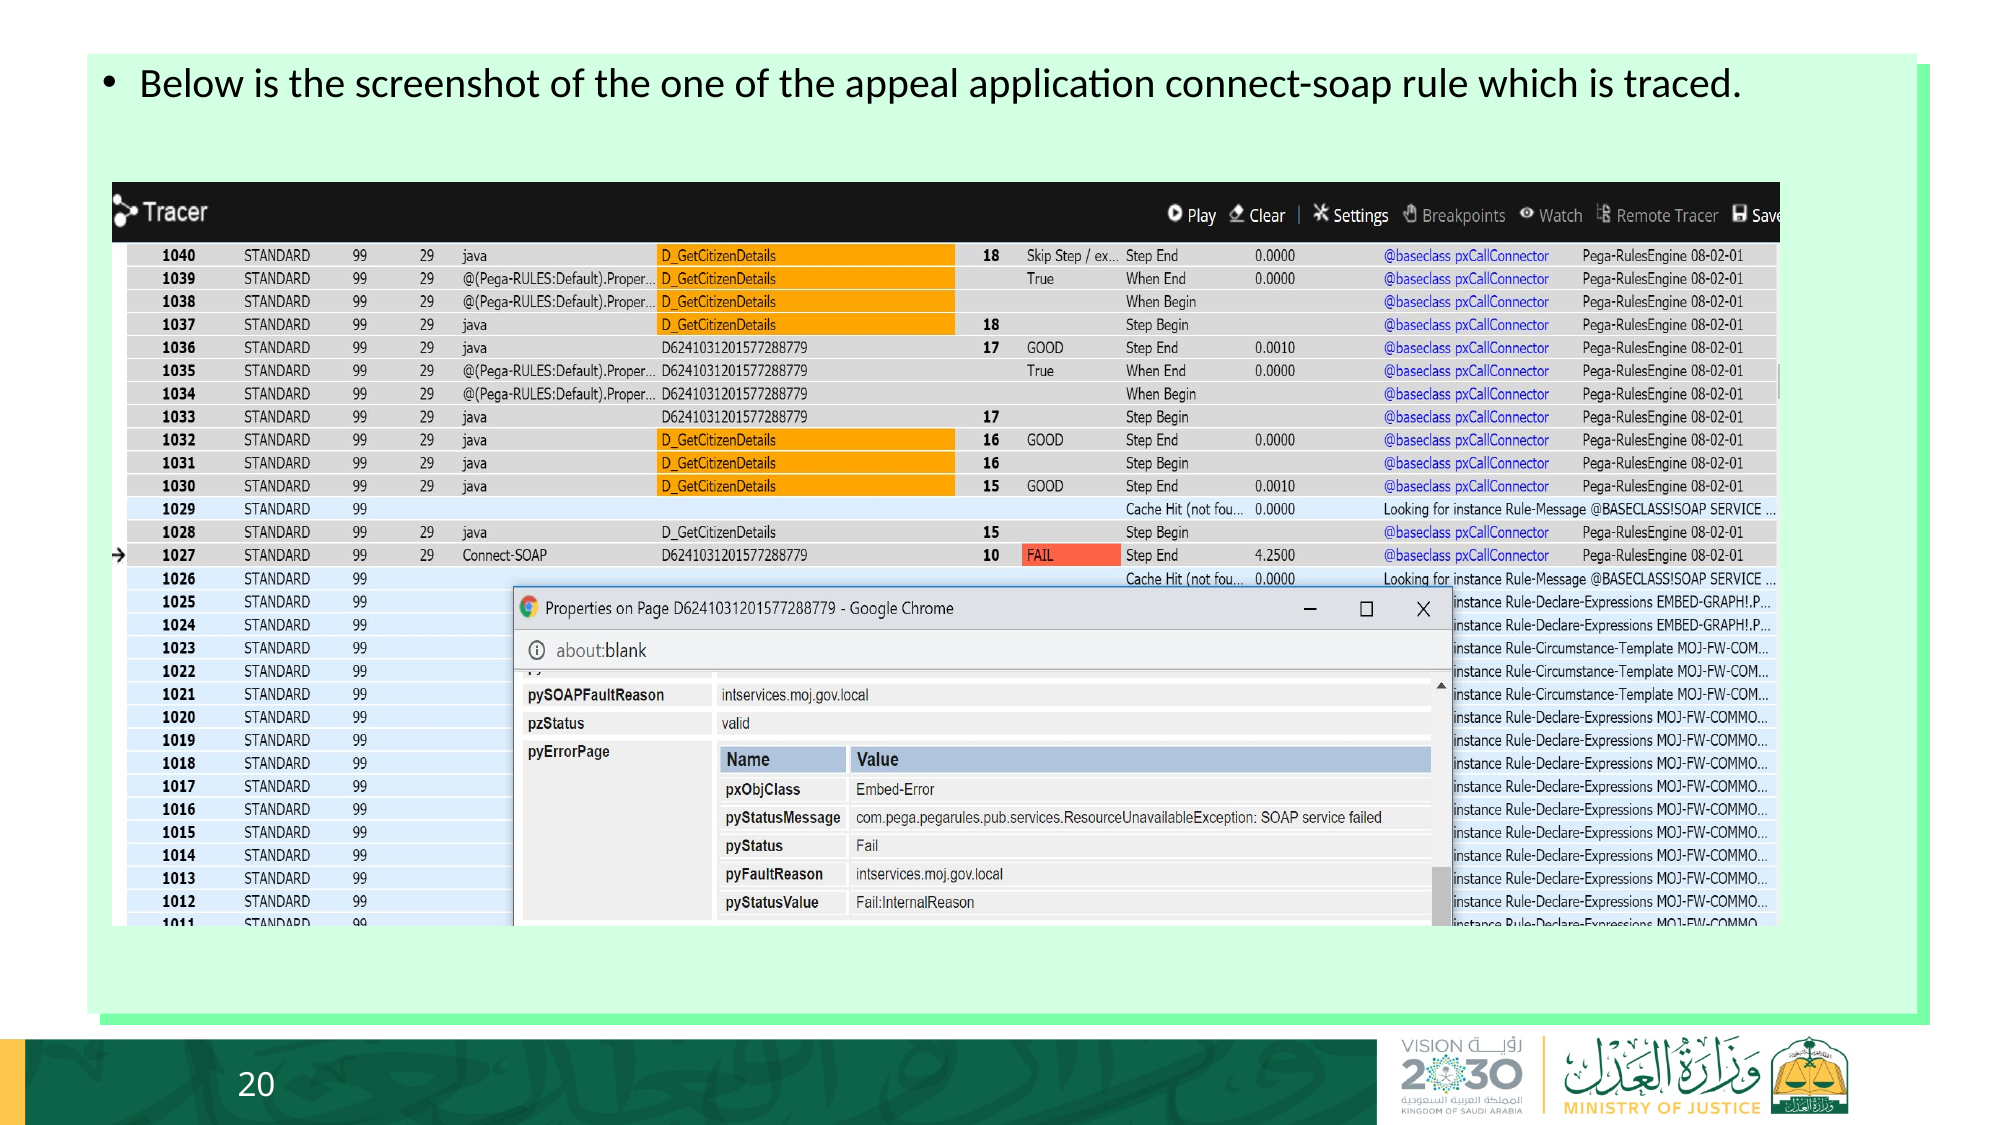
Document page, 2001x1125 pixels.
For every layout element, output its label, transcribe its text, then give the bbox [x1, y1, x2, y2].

slide_number 20 [31, 1056, 482, 1116]
picture [1394, 1026, 1863, 1125]
picture [112, 182, 1780, 926]
picture [0, 1036, 1379, 1125]
text_box Below is the screenshot of the one of the appeal application connect-soap rule which is traced. [86, 53, 1918, 1015]
